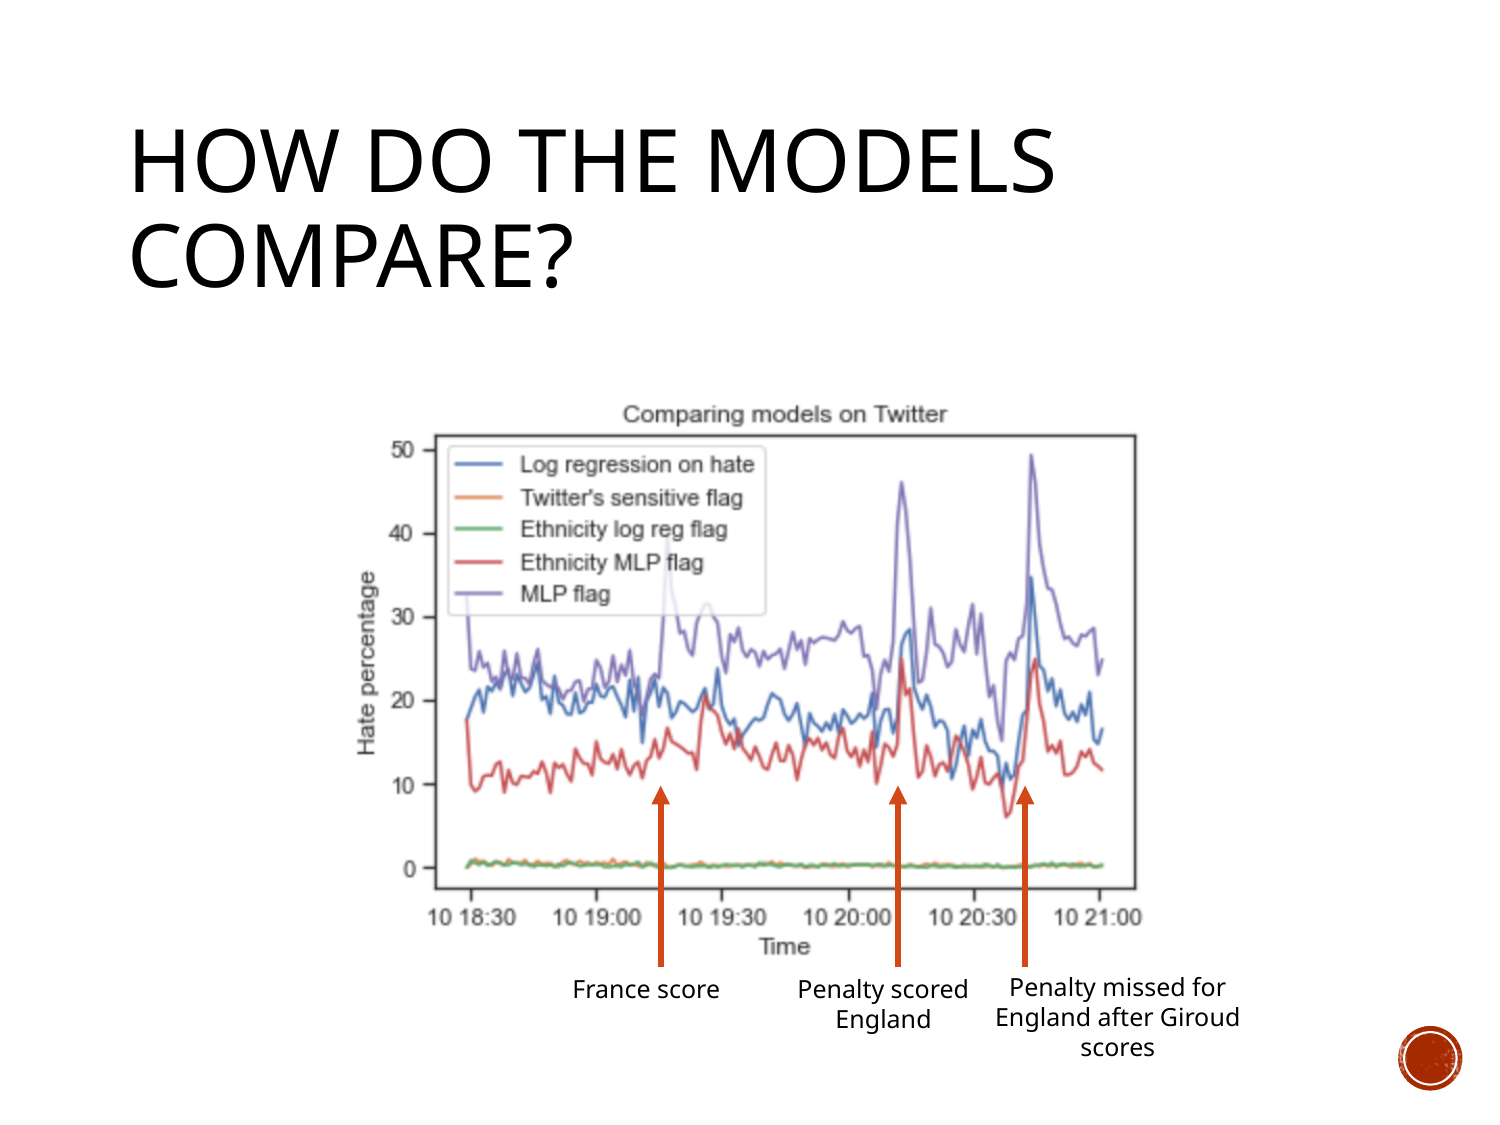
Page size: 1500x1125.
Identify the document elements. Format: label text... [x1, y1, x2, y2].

title How do the models compare? [112, 79, 1445, 344]
text_box Penalty missed for England after Giroud scores [973, 963, 1262, 1069]
text_box France score [542, 968, 750, 1012]
text_box Penalty scored England [779, 968, 988, 1042]
picture [345, 393, 1155, 967]
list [349, 397, 1154, 967]
